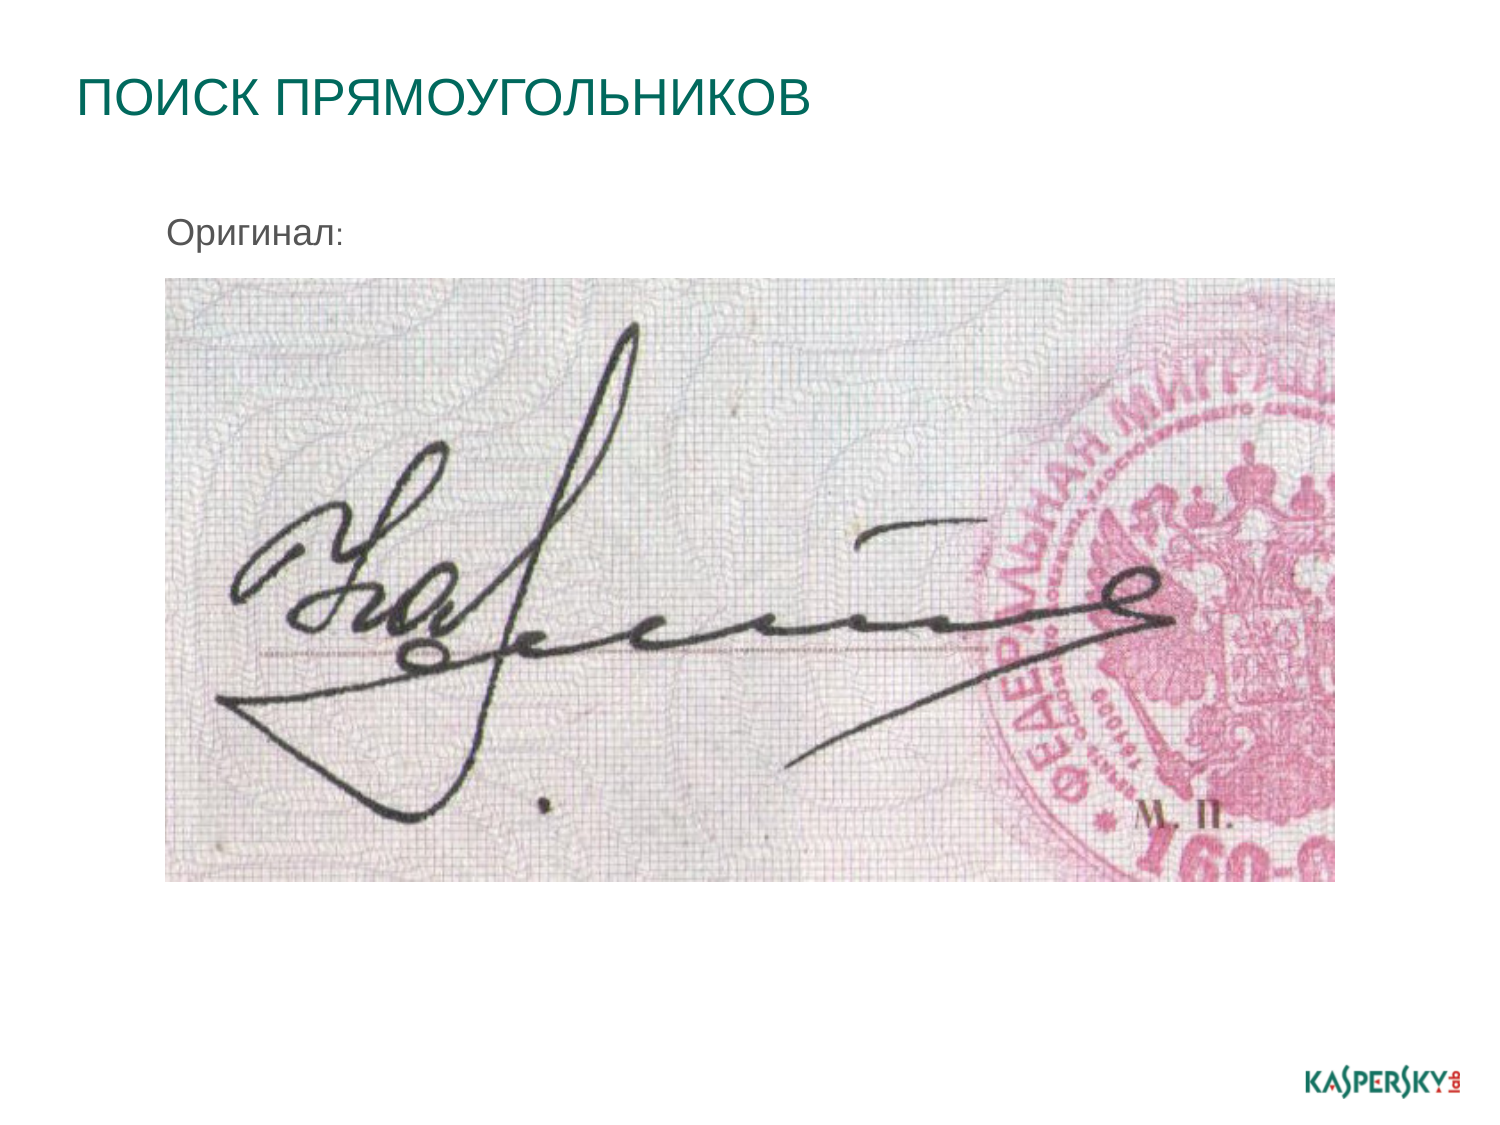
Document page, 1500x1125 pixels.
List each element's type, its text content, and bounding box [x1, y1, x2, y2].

title Поиск прямоугольников [76, 65, 1424, 191]
picture [1305, 1064, 1460, 1099]
picture [165, 278, 1335, 883]
text_box Оригинал: [166, 208, 345, 254]
